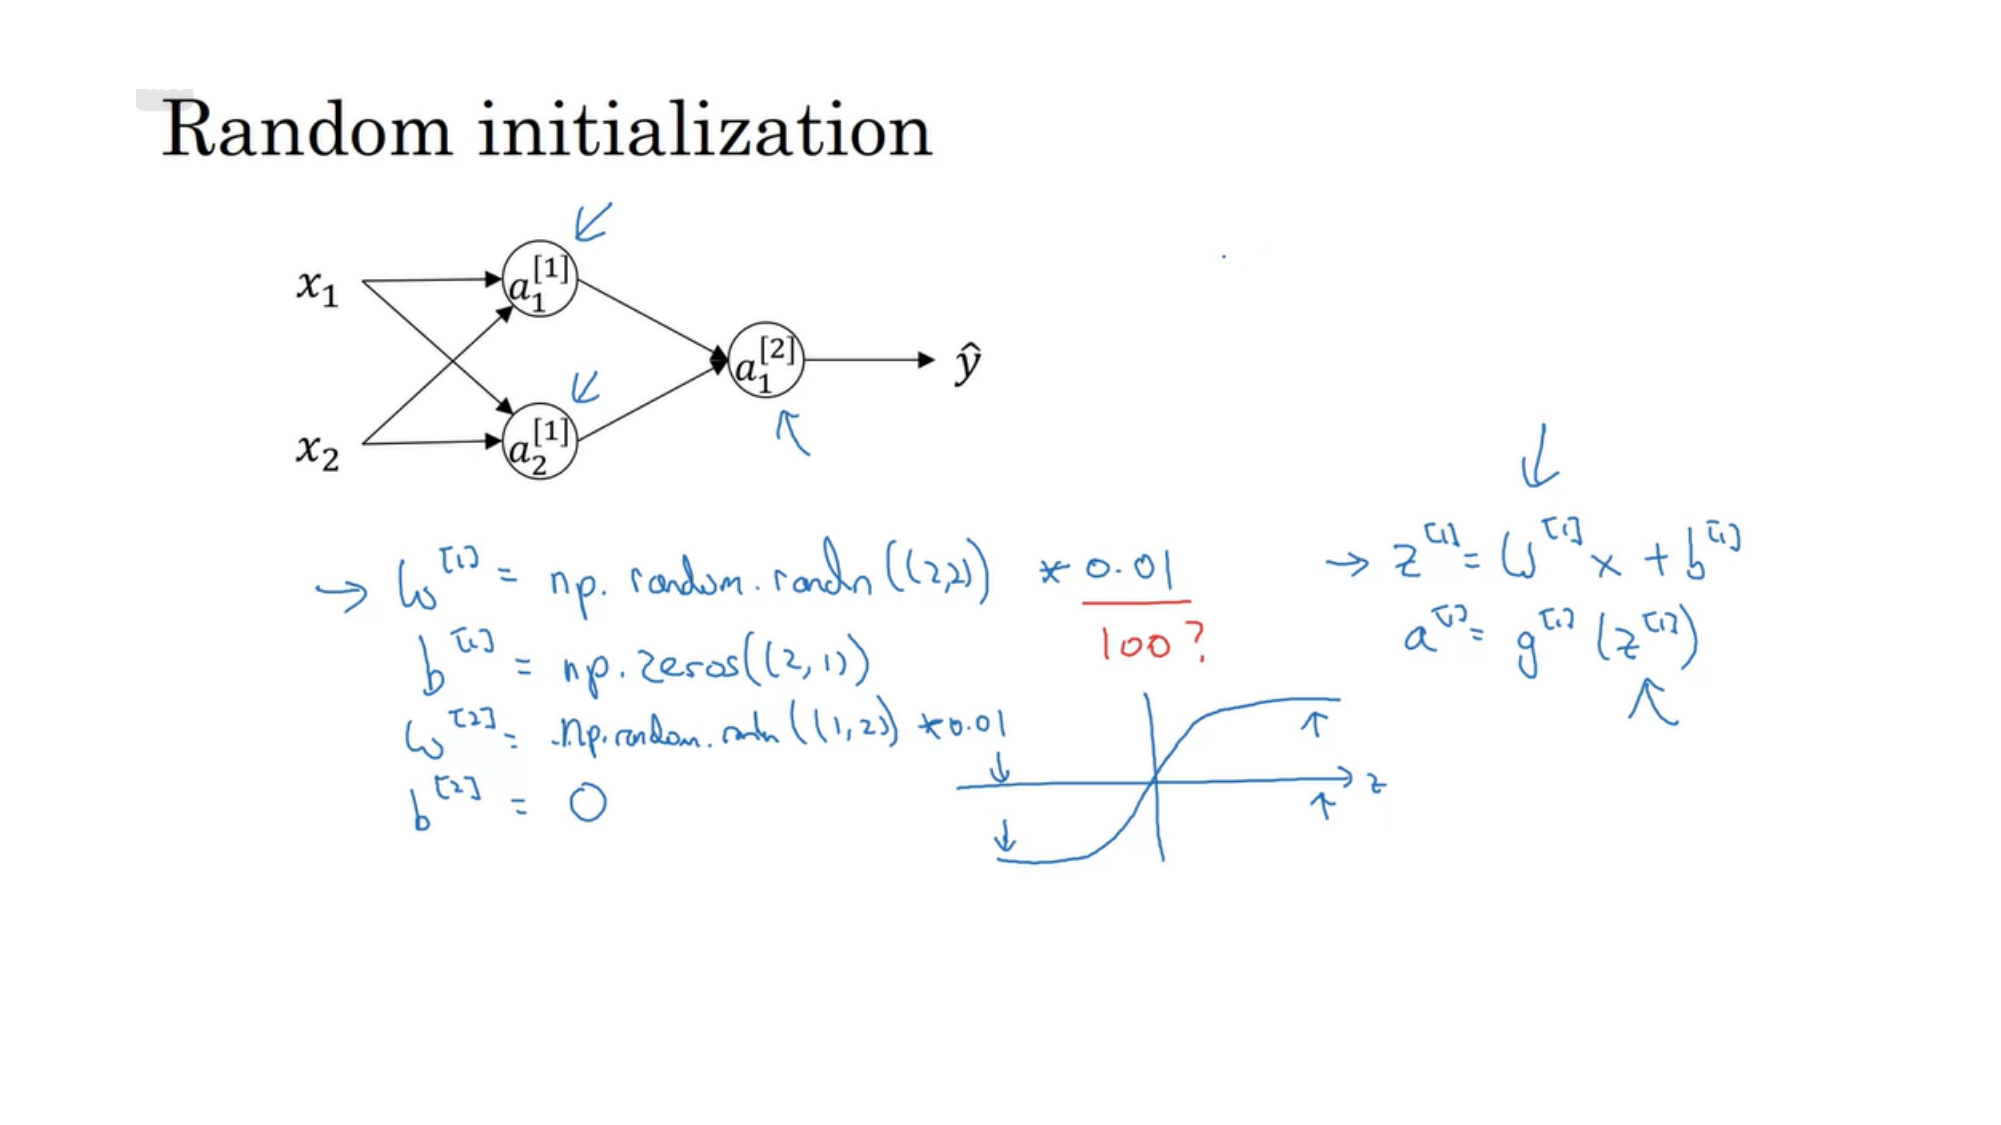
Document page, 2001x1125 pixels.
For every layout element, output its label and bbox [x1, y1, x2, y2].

picture [136, 89, 1817, 922]
